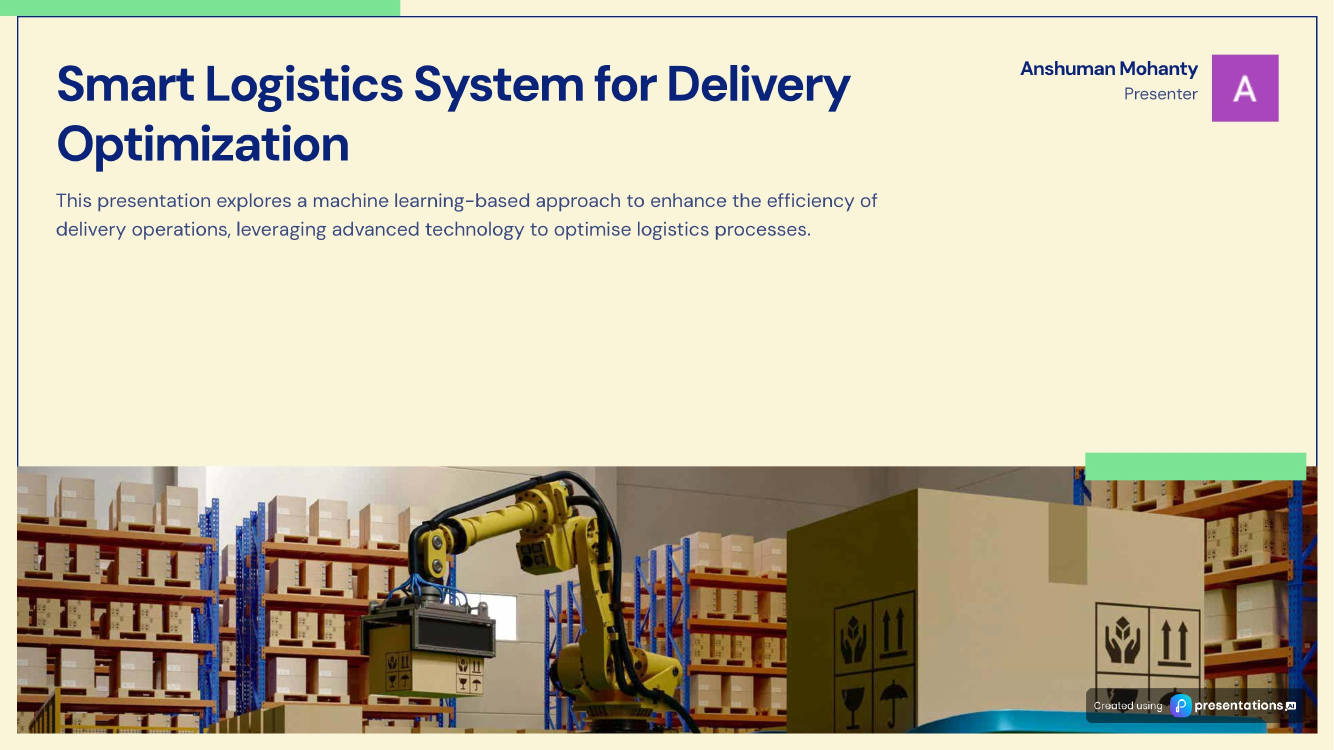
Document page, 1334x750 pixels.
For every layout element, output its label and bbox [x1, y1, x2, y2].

text_box [0, 0, 1334, 750]
